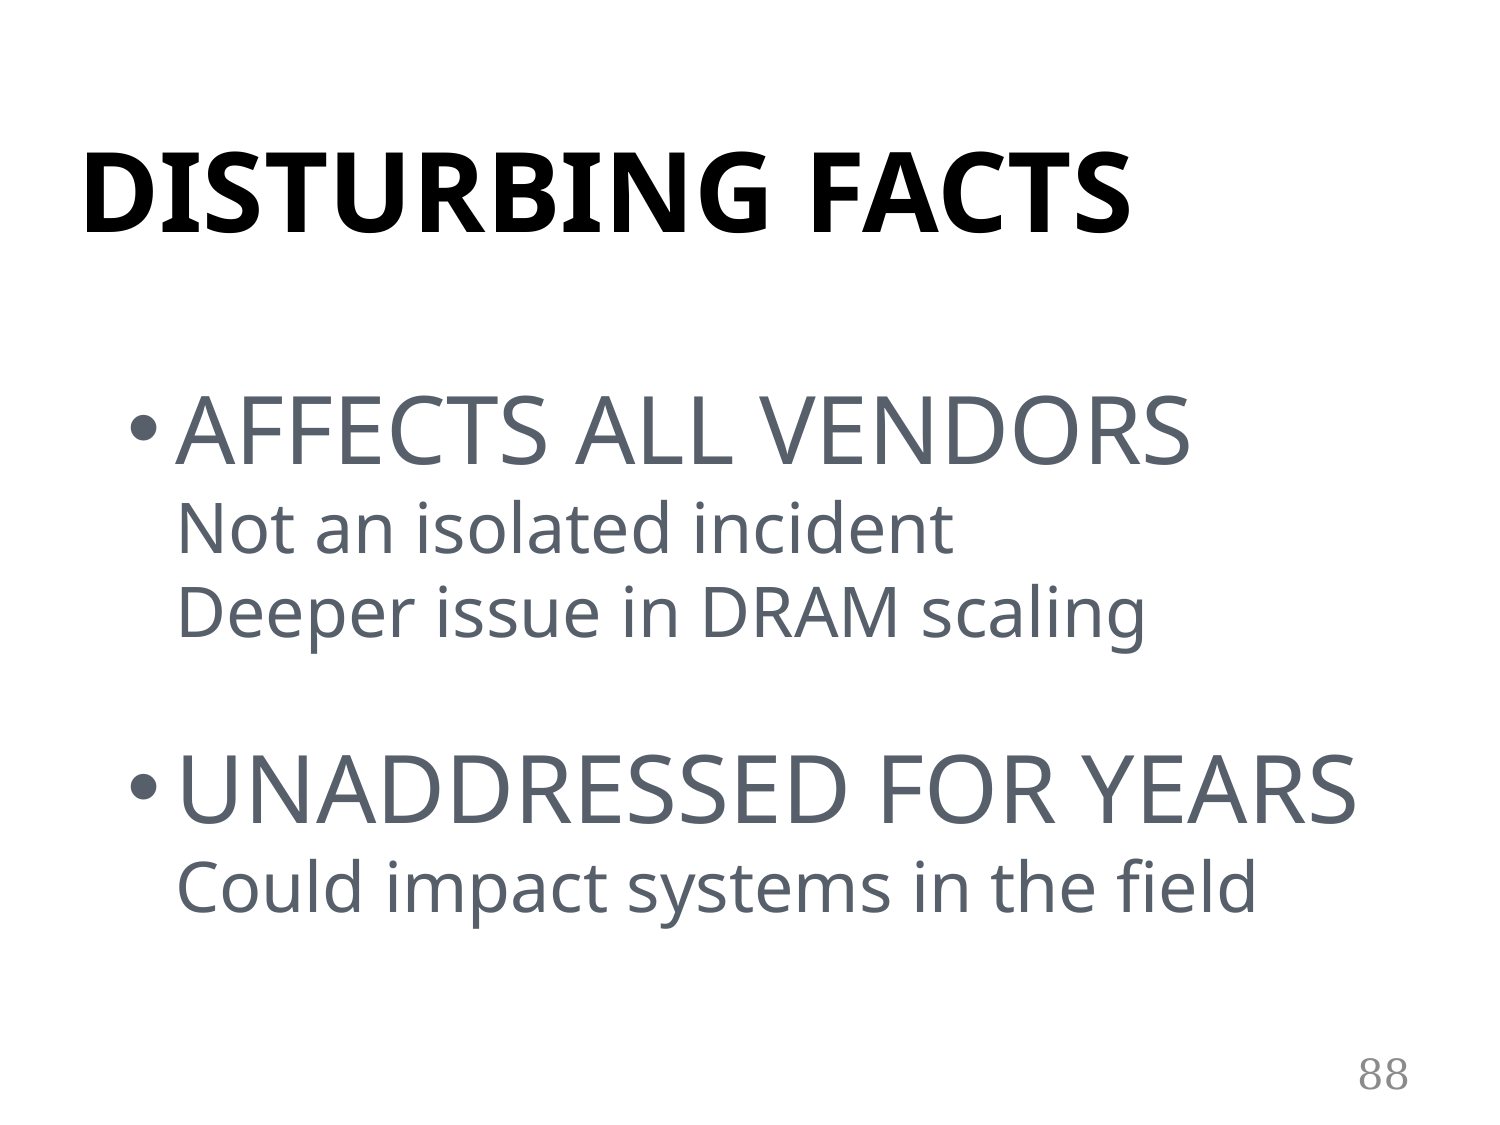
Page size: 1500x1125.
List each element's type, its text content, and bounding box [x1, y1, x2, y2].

list AFFECTS ALL VENDORS Not an isolated incident Deeper issue in DRAM scaling UNADDRESSED FOR YEARS Could impact systems in the field [112, 362, 1425, 1013]
slide_number 88 [1074, 1042, 1425, 1103]
title DISTURBING FACTS [62, 112, 1438, 263]
